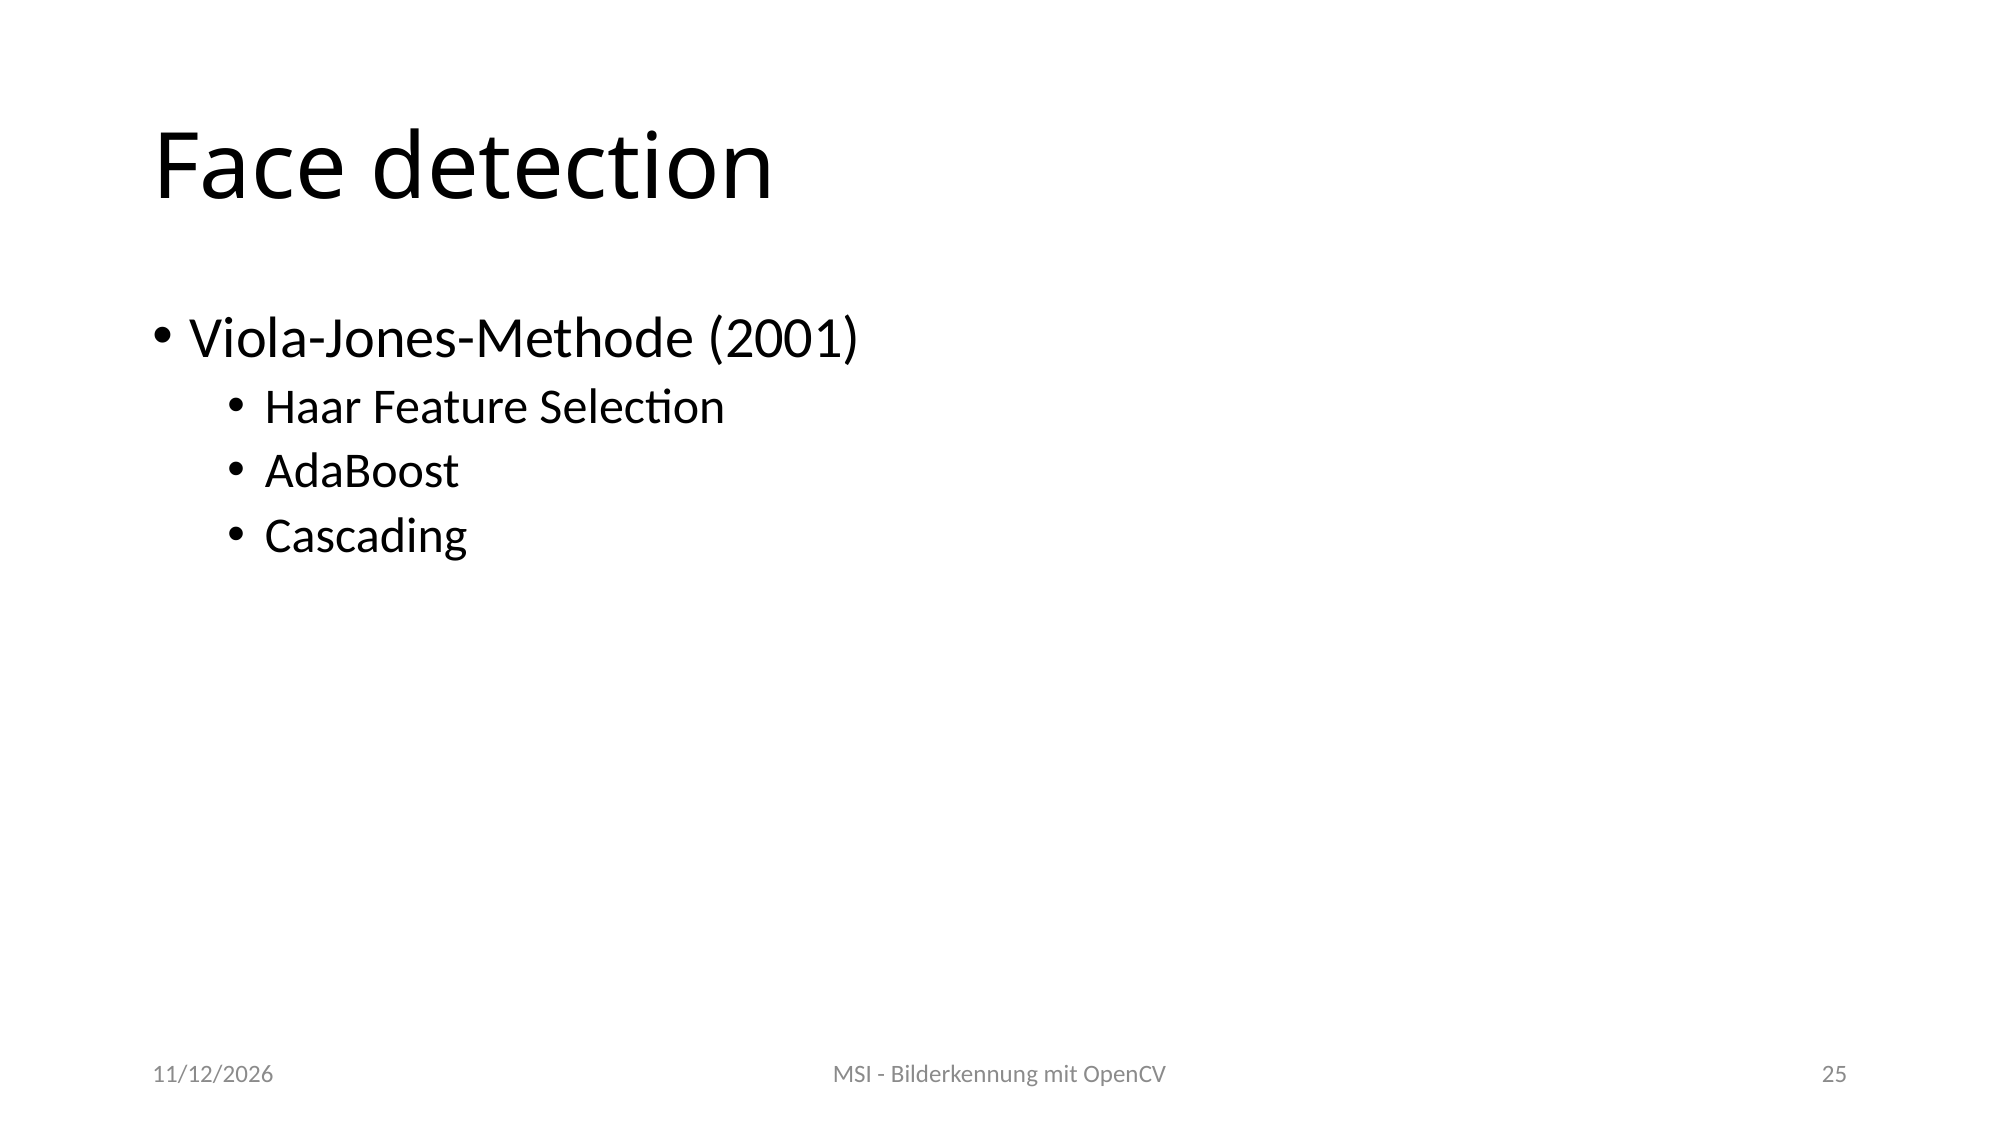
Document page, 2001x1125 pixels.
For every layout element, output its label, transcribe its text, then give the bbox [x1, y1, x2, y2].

footer MSI - Bilderkennung mit OpenCV [662, 1042, 1338, 1103]
list Viola-Jones-Methode (2001) Haar Feature Selection AdaBoost Cascading [137, 299, 1863, 1014]
title Face detection [137, 59, 1863, 278]
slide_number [137, 1042, 588, 1103]
slide_number 25 [1412, 1042, 1863, 1103]
